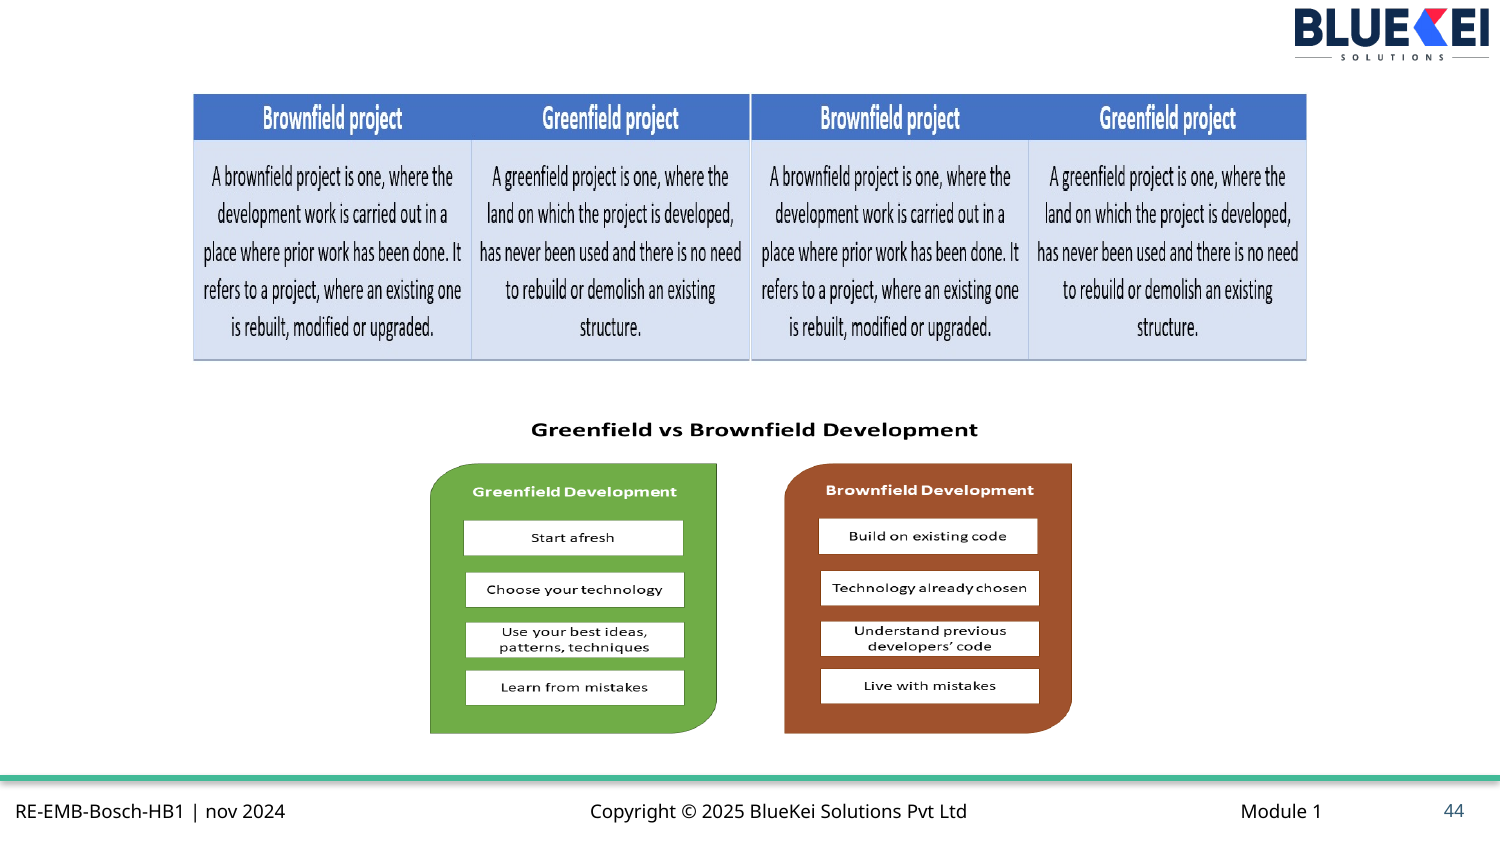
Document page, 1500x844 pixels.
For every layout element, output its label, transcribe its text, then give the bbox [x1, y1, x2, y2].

picture [192, 92, 1308, 366]
picture [392, 379, 1107, 769]
picture [1293, 7, 1491, 63]
slide_number 44 [1389, 777, 1480, 842]
